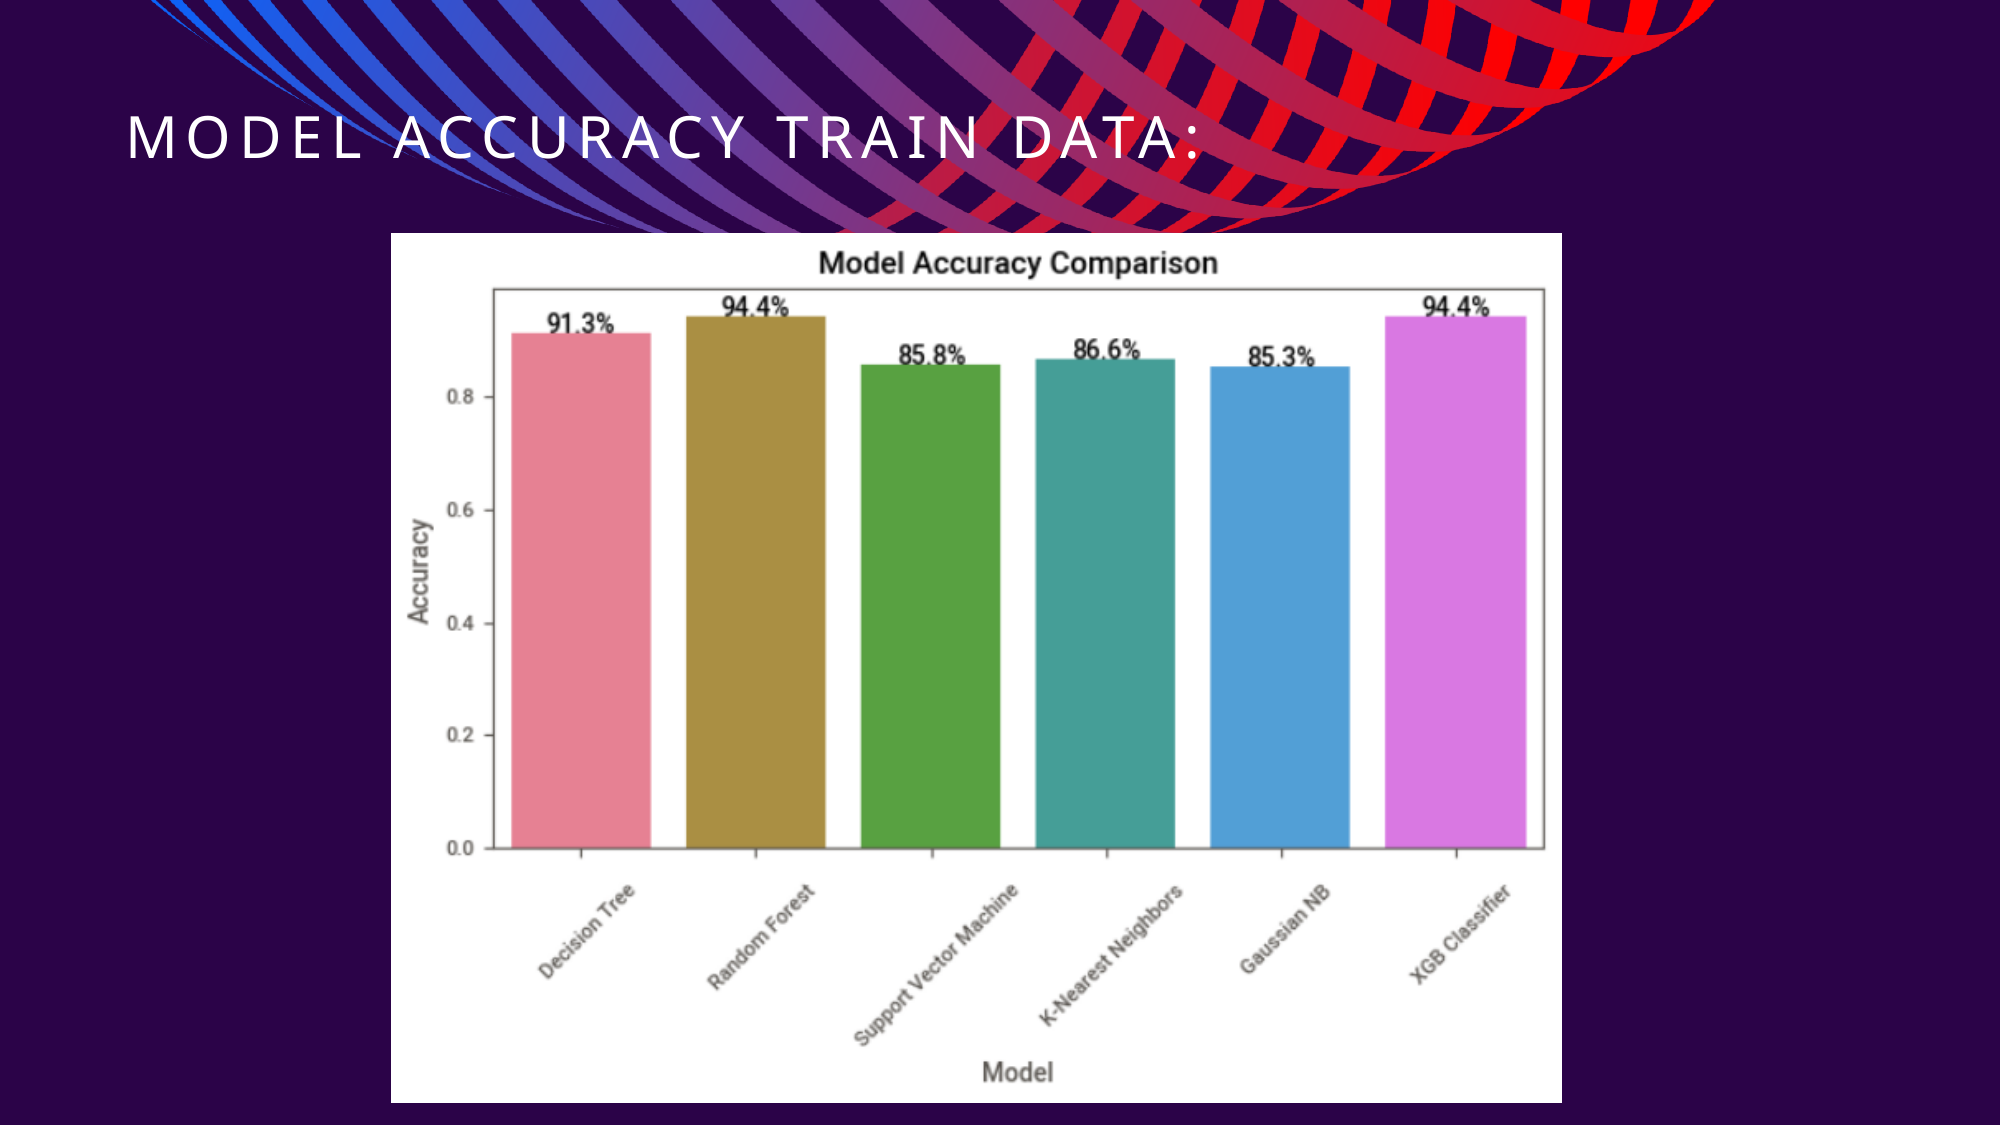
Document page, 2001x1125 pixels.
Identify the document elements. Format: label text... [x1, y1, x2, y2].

picture [0, 0, 2000, 1125]
title Model accuracy train data: [23, 100, 1326, 189]
